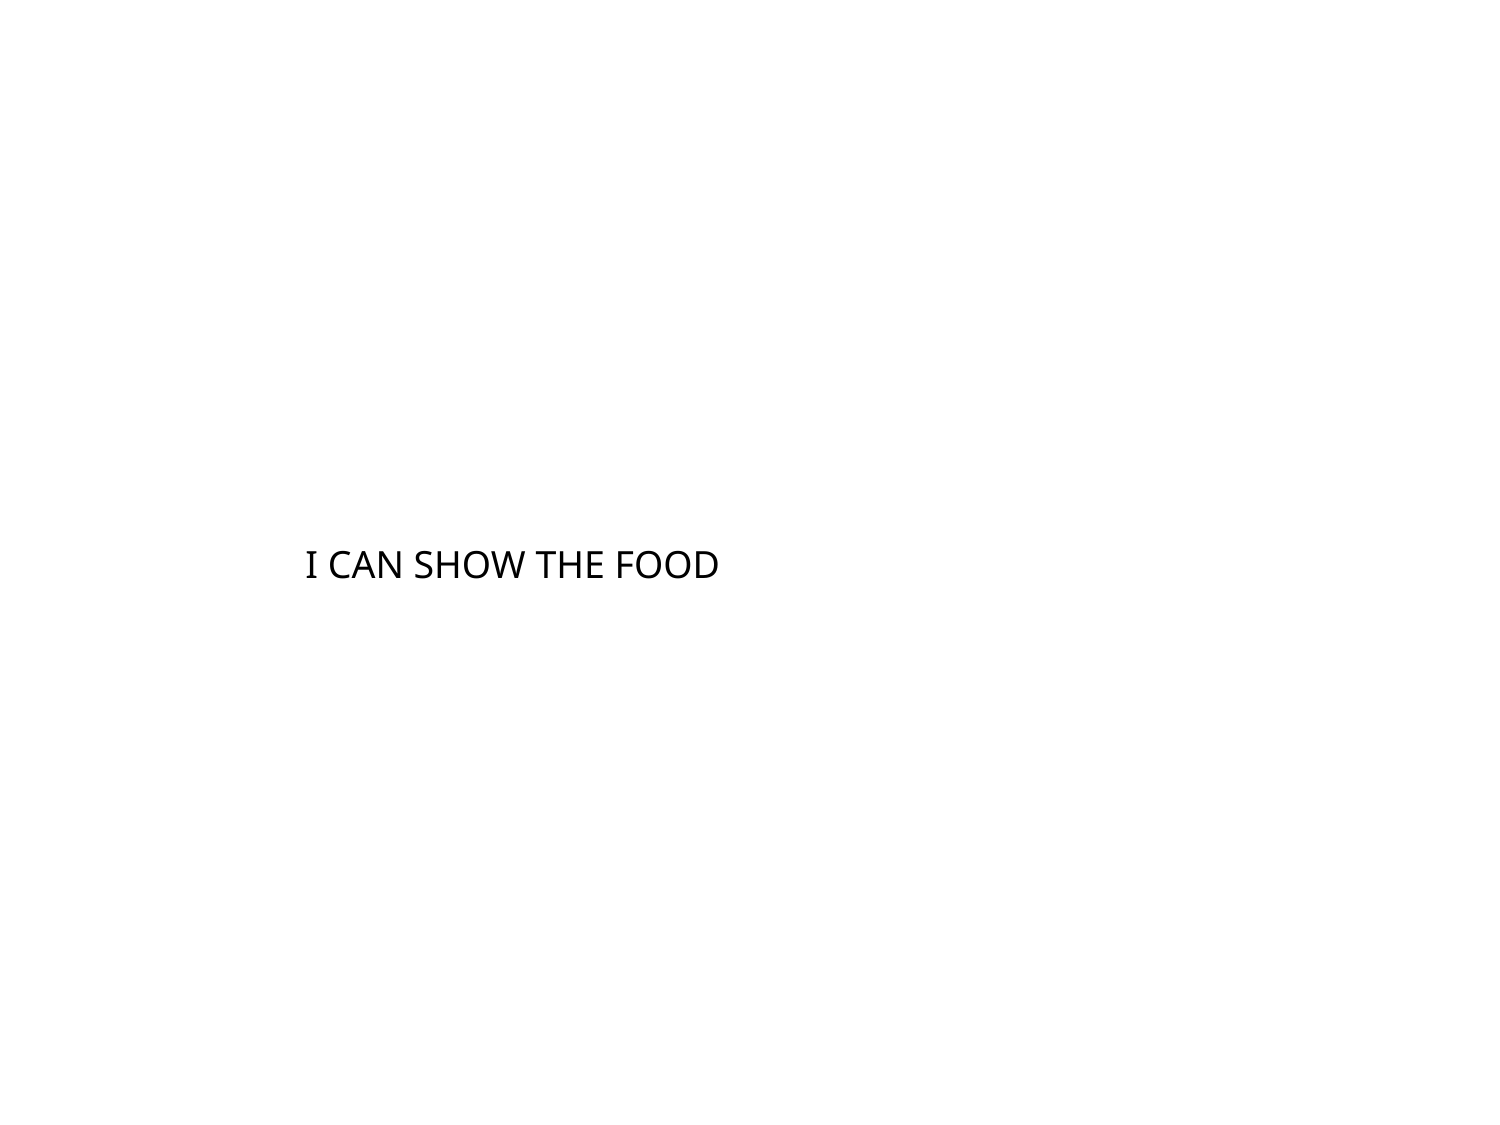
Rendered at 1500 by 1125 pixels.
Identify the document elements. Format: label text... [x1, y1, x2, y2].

text_box I CAN SHOW THE FOOD [290, 534, 1210, 594]
